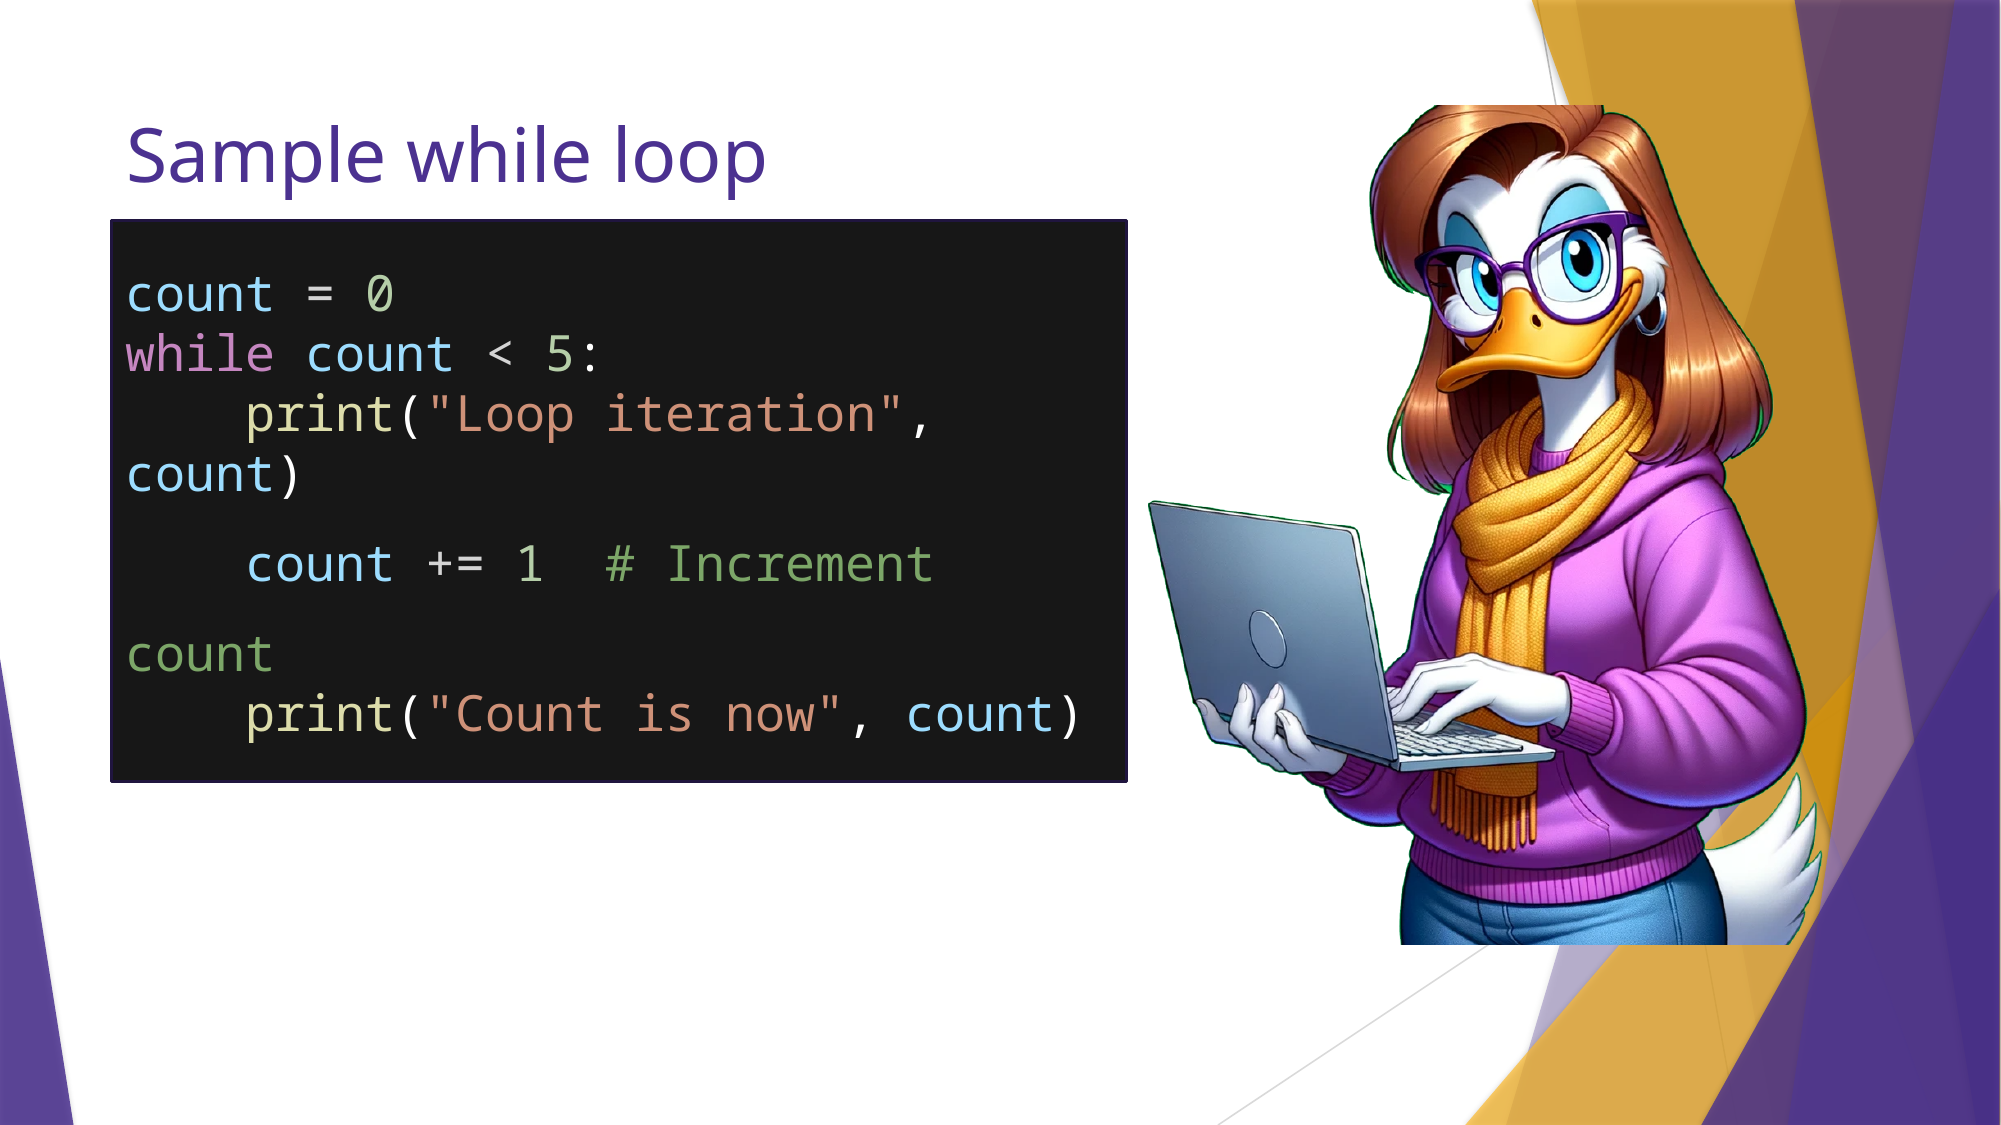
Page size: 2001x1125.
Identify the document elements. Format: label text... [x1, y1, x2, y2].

picture [1101, 105, 1941, 945]
text_box count = 0 while count < 5: print("Loop iteration", count) count += 1 # Increment count print("Count is now", count) [110, 219, 1096, 783]
title Sample while loop [111, 99, 1522, 219]
